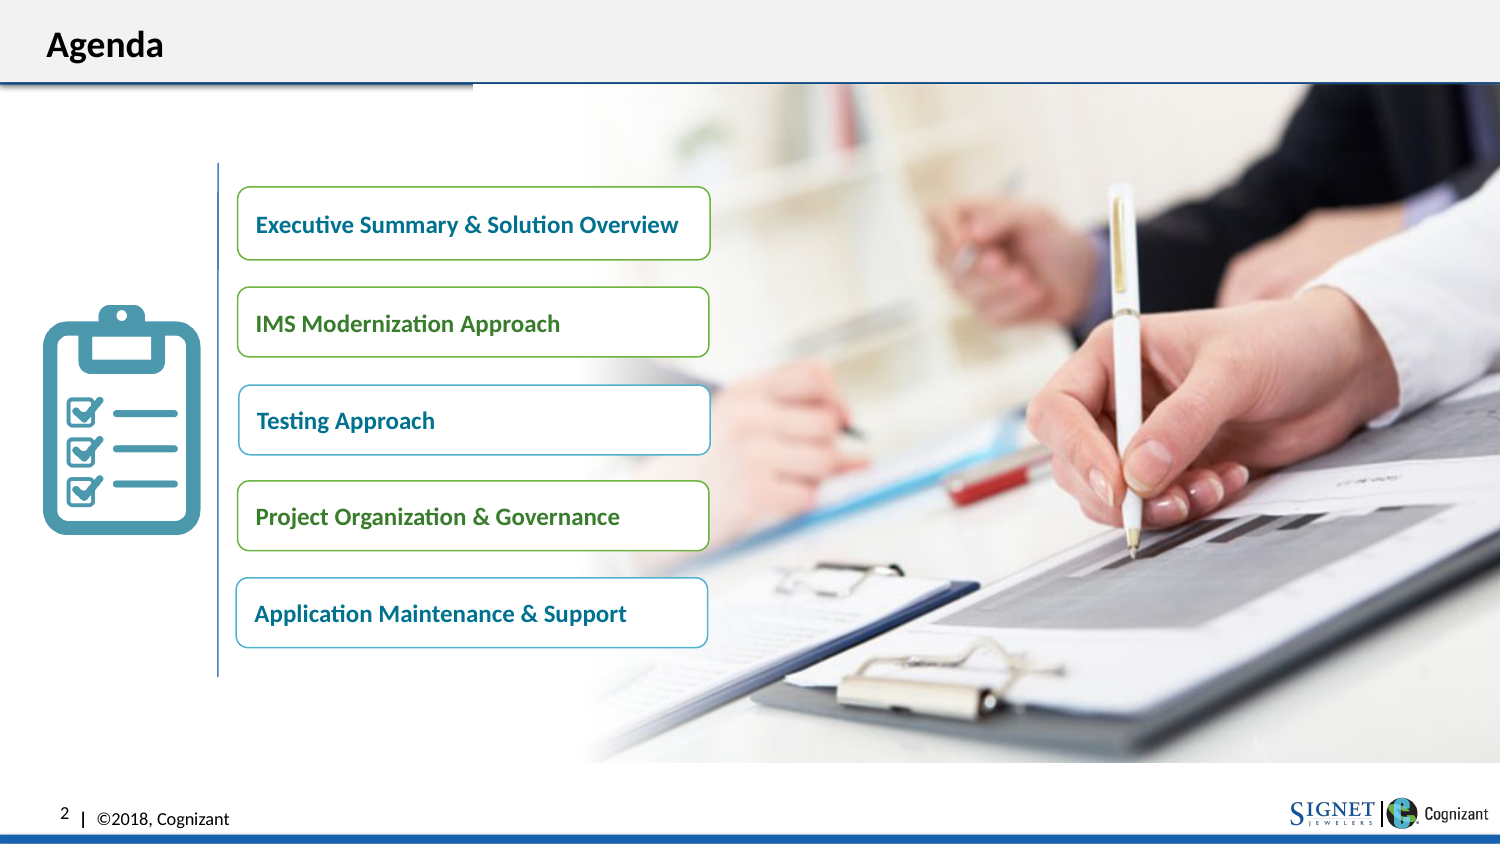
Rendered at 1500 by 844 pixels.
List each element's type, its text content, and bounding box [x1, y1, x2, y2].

picture [473, 83, 1500, 763]
picture [1288, 800, 1377, 829]
picture [6, 305, 236, 535]
title Agenda [24, 8, 1365, 76]
text_box Application Maintenance & Support [236, 577, 468, 648]
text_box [237, 186, 711, 551]
picture [1379, 792, 1495, 832]
